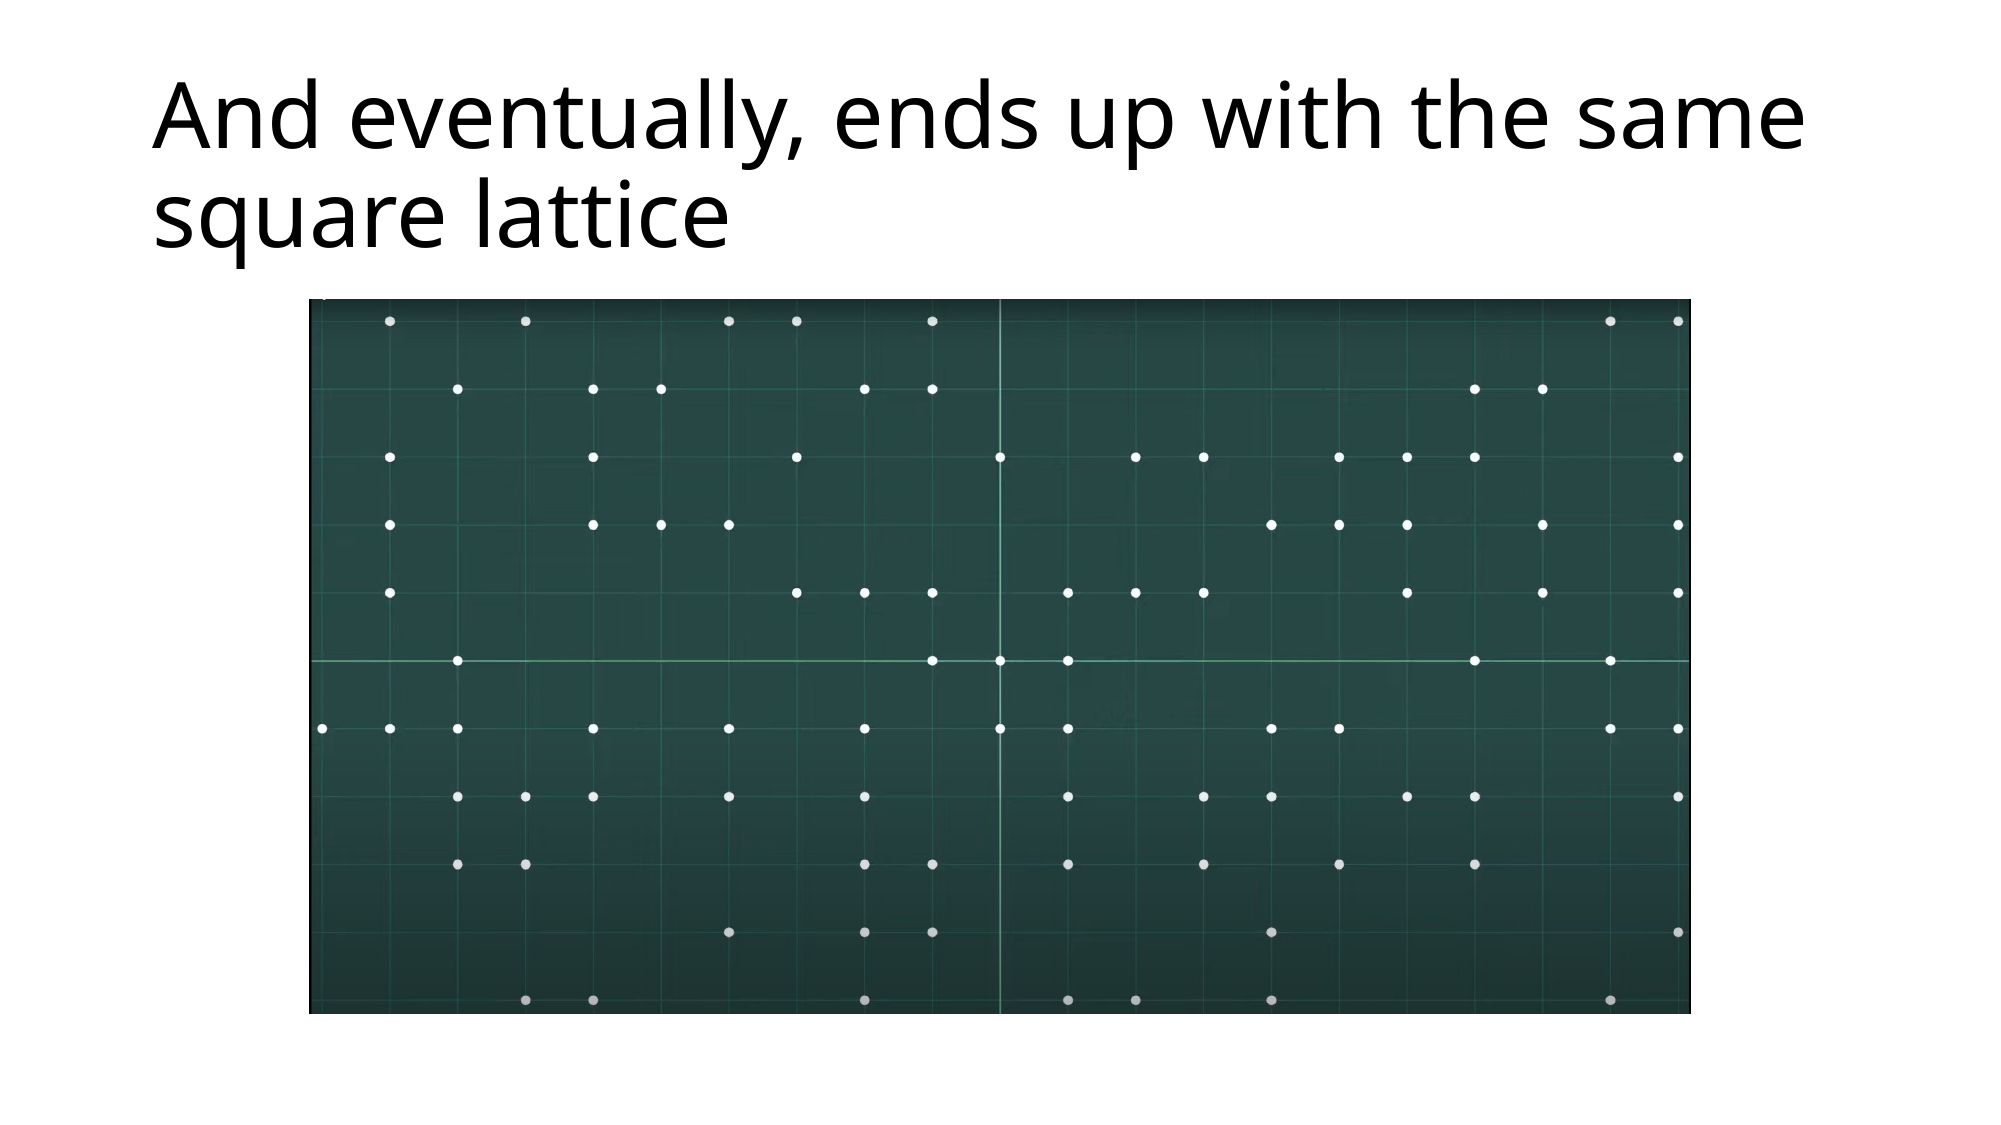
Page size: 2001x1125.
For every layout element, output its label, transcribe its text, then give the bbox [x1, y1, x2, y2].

title And eventually, ends up with the same square lattice [137, 59, 1863, 278]
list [309, 299, 1691, 1014]
